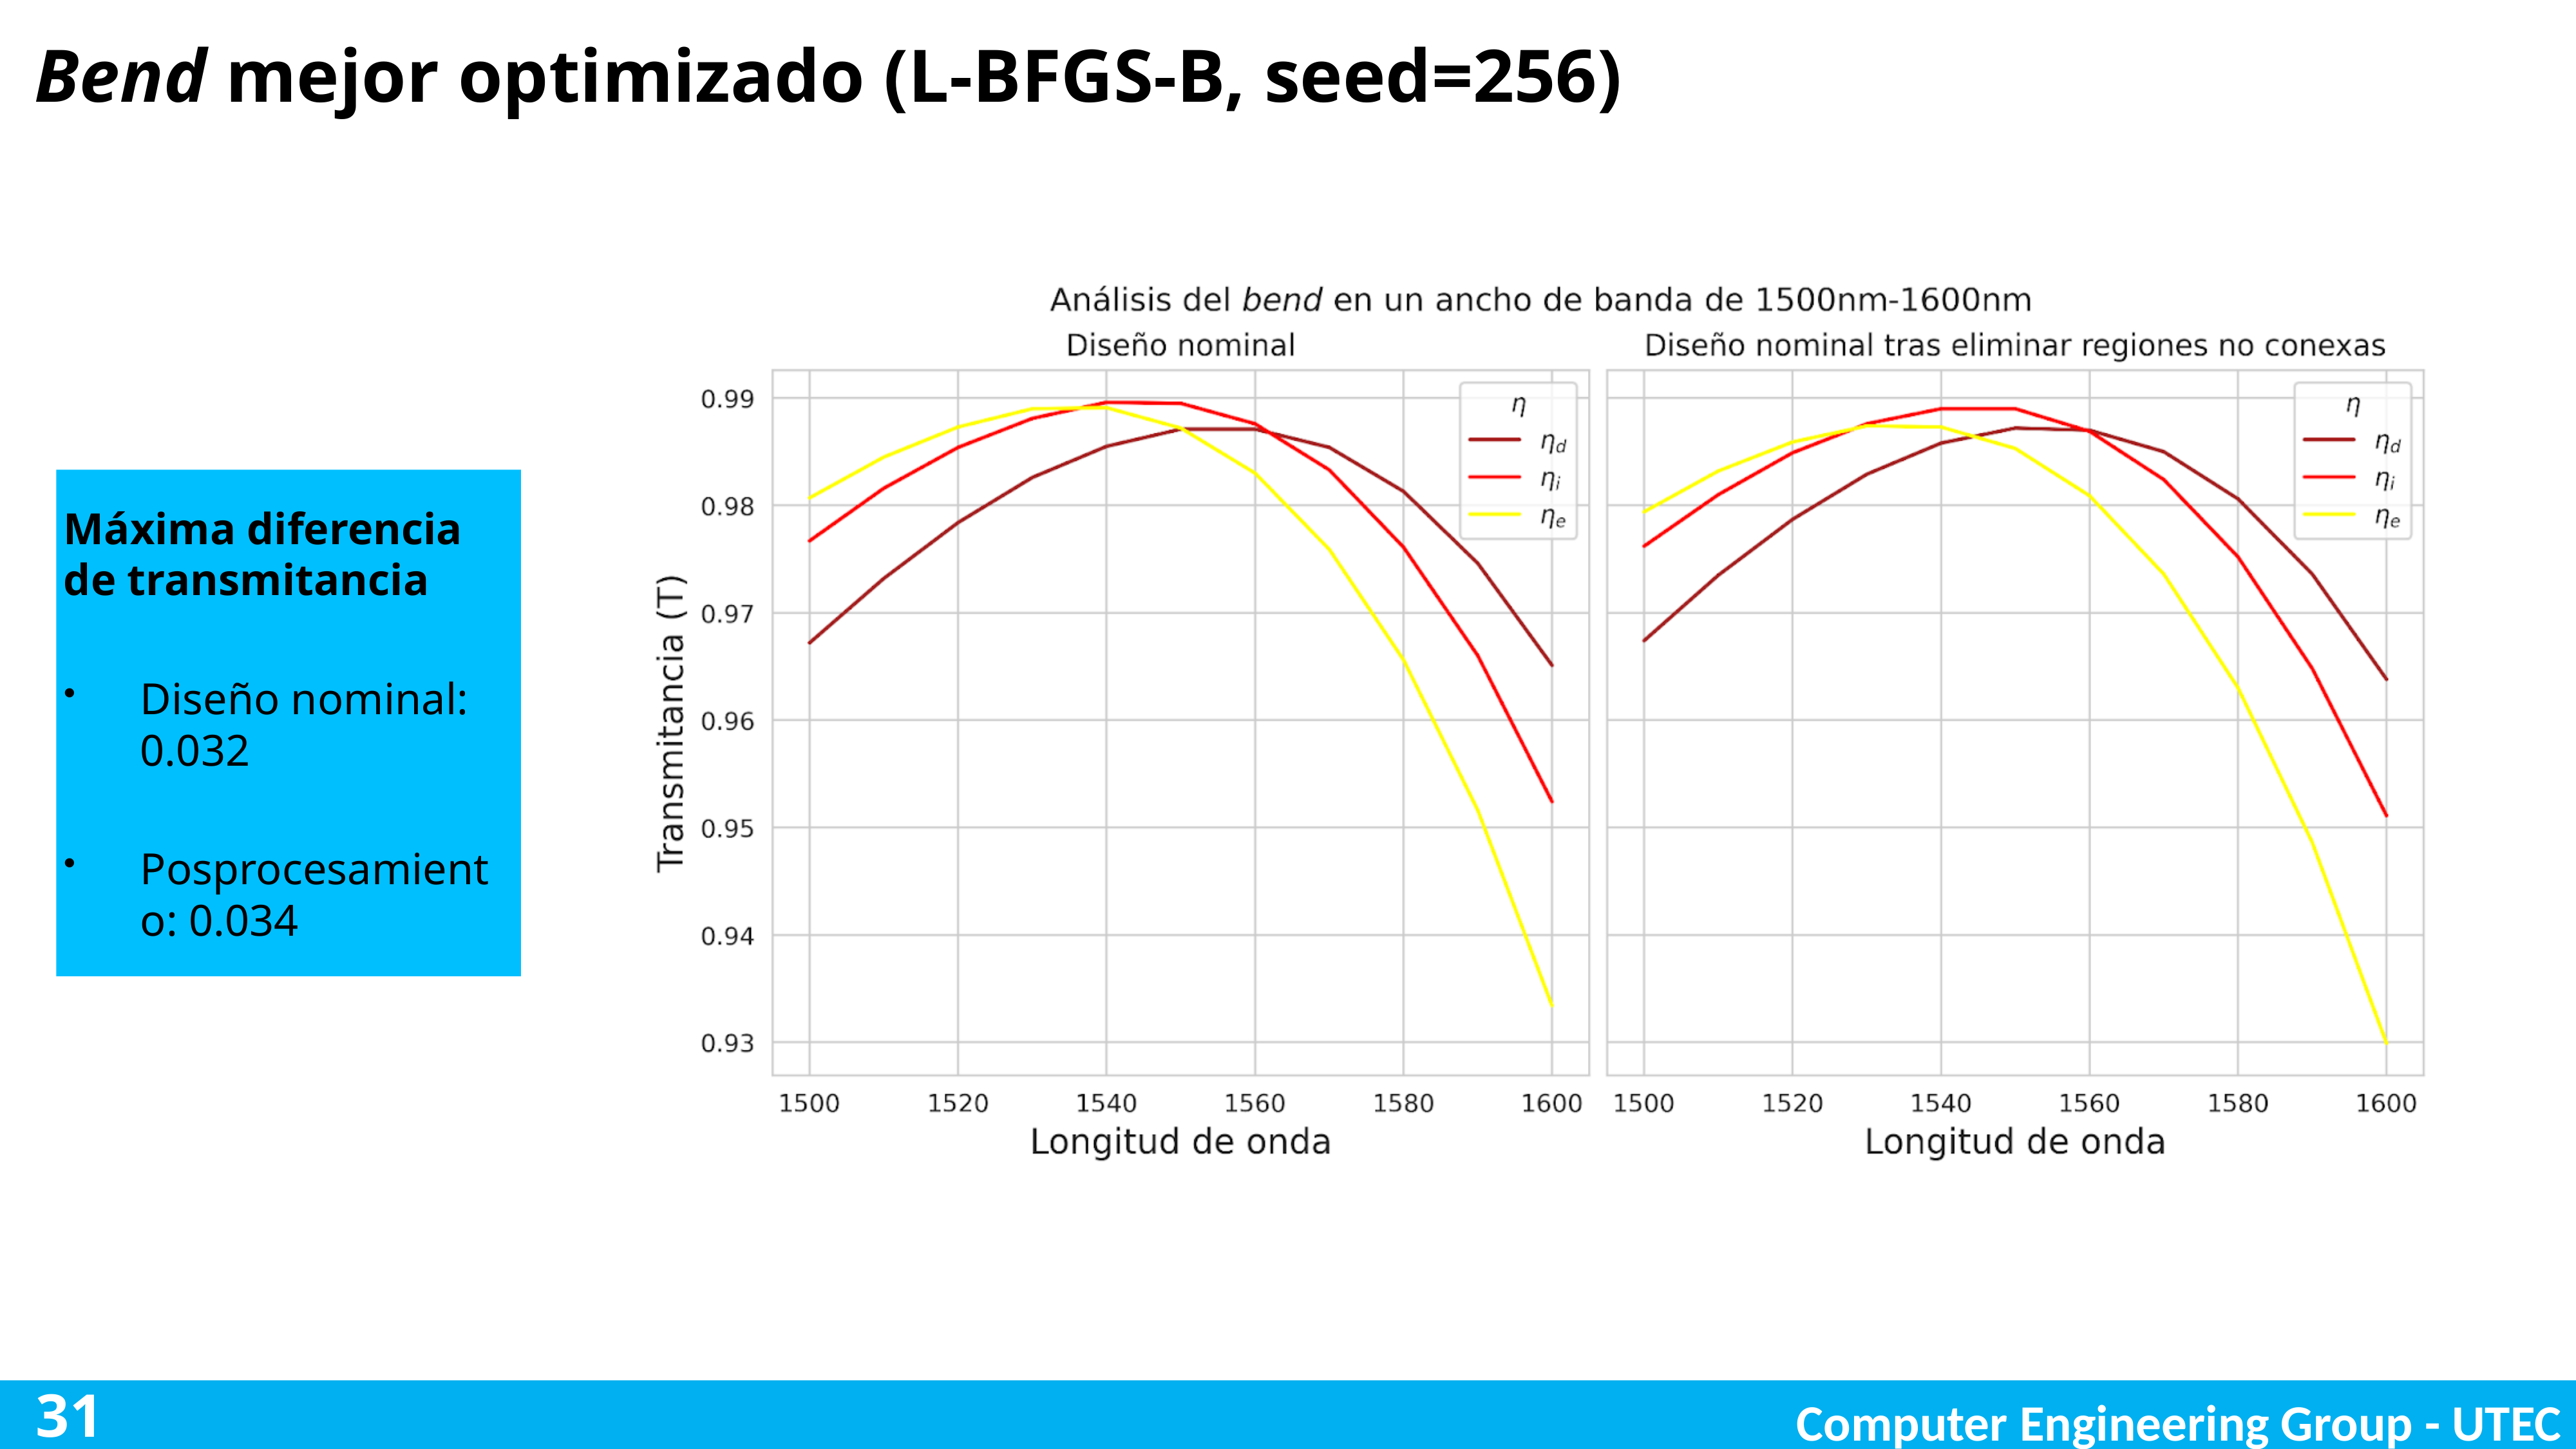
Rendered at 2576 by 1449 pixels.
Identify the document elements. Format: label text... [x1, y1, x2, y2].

title Bend mejor optimizado (L-BFGS-B, seed=256) [26, 0, 2380, 191]
slide_number 31 [26, 1370, 113, 1449]
picture [638, 269, 2441, 1179]
list Máxima diferencia de transmitancia Diseño nominal: 0.032 Posprocesamiento: 0.034 [55, 469, 522, 977]
